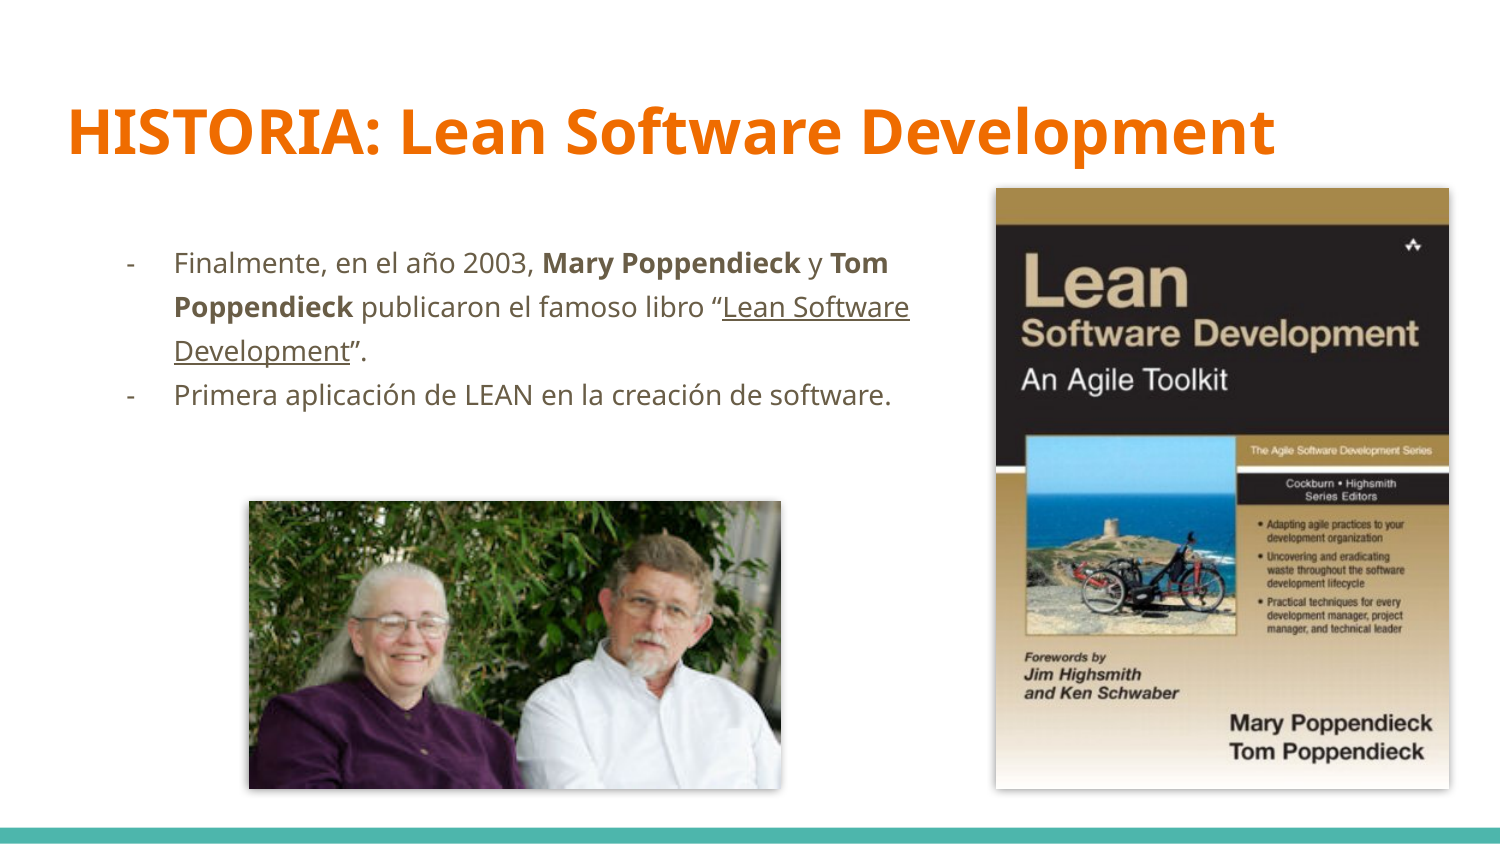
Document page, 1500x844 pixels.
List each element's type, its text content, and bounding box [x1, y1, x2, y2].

title HISTORIA: Lean Software Development [51, 72, 1449, 189]
picture [996, 188, 1450, 789]
list Finalmente, en el año 2003, Mary Poppendieck y Tom Poppendieck publicaron el famoso libro “Lean Software Development”. Primera aplicación de LEAN en la creación de software. [92, 222, 938, 468]
picture [248, 501, 781, 789]
